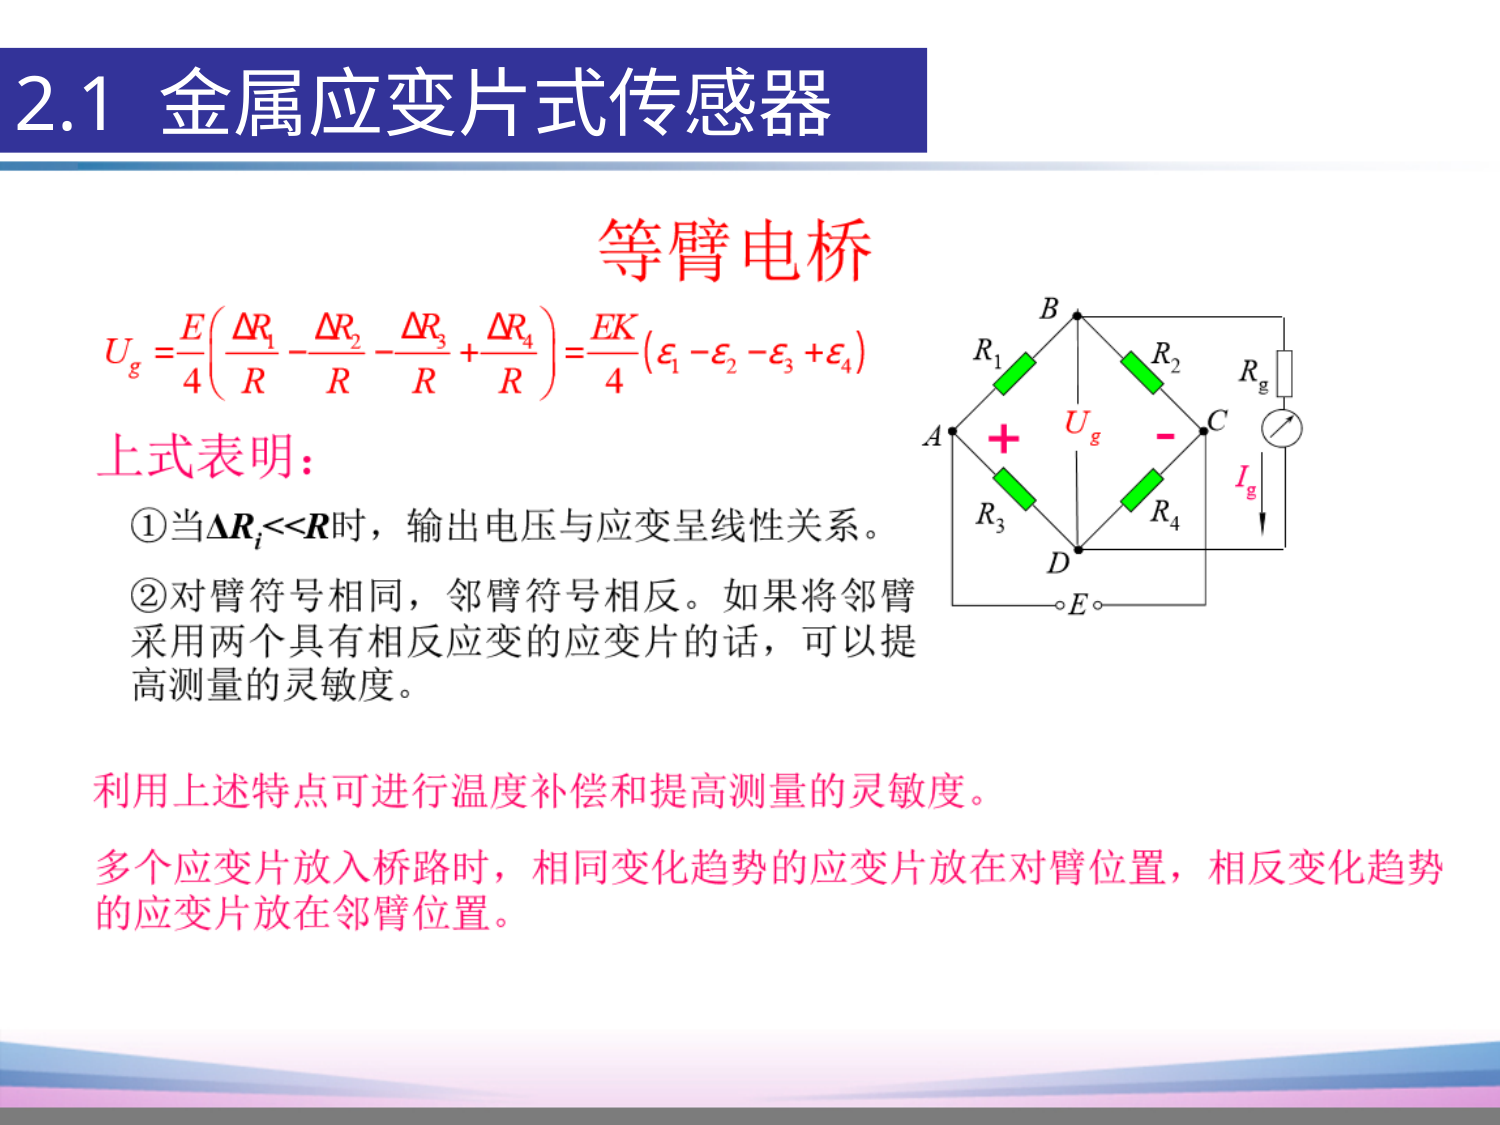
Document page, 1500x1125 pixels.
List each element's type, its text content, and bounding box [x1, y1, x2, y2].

picture [0, 0, 1500, 1125]
text_box 2.1 金属应变片式传感器 [0, 47, 928, 153]
